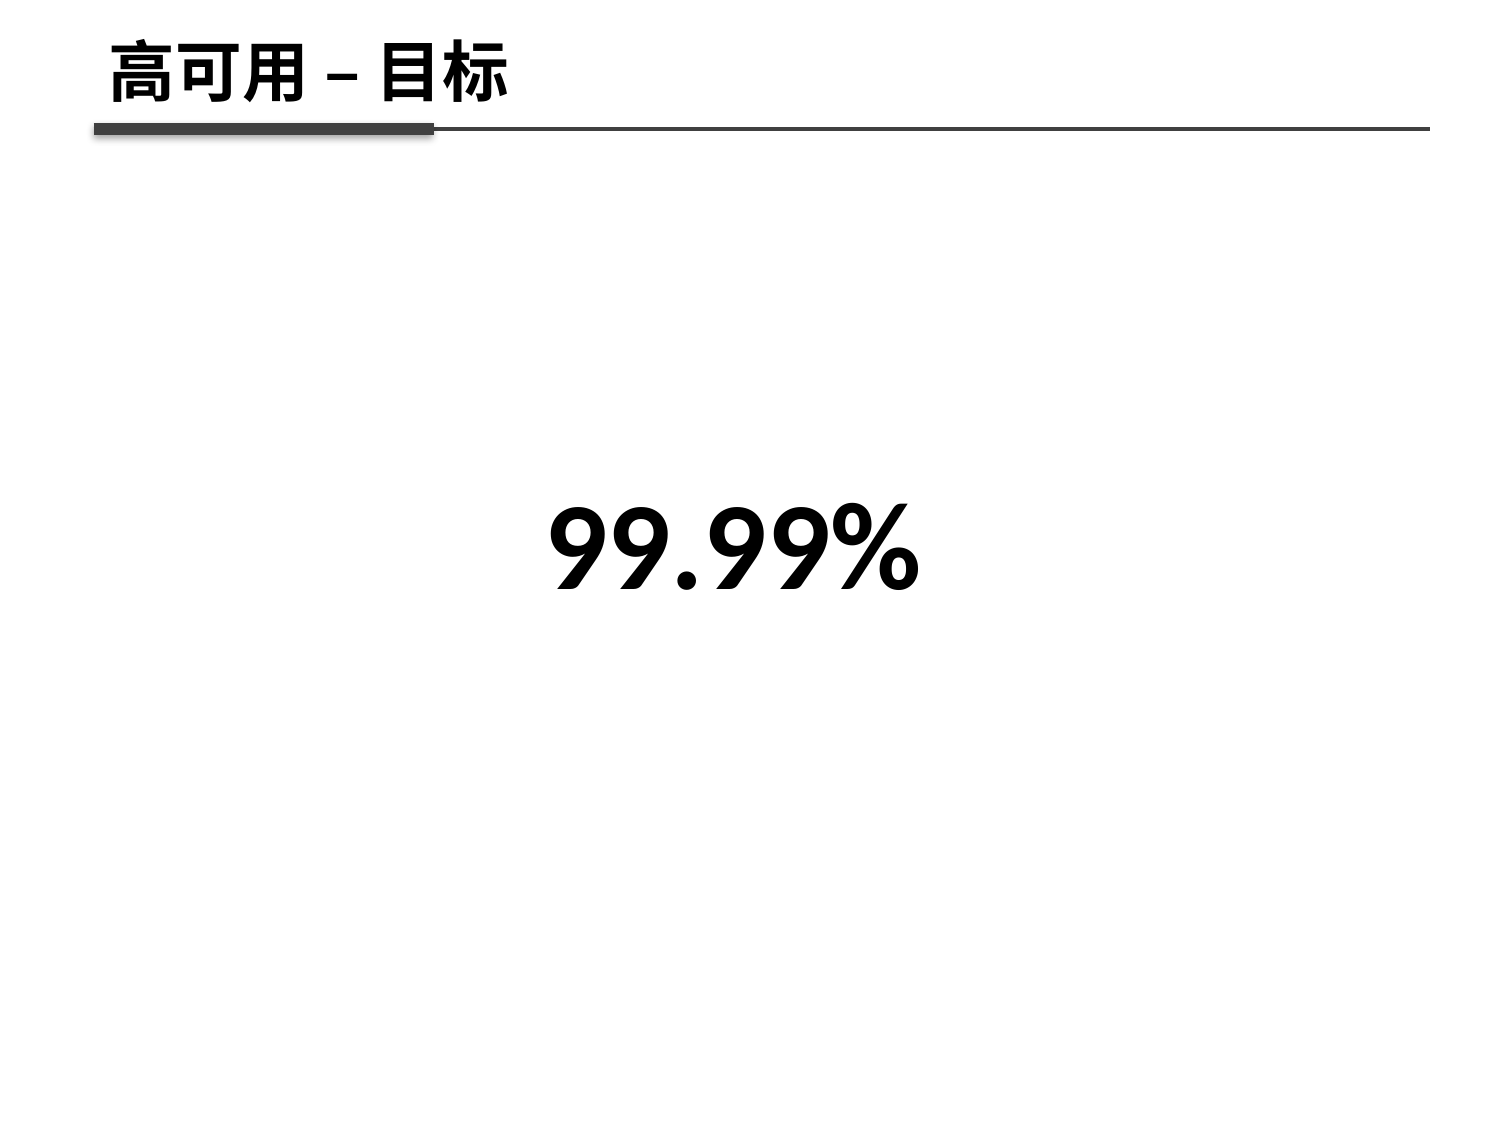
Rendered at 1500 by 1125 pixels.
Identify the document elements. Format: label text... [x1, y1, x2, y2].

text_box 99.99% [529, 456, 937, 622]
text_box 高可用 – 目标 [93, 21, 1425, 118]
